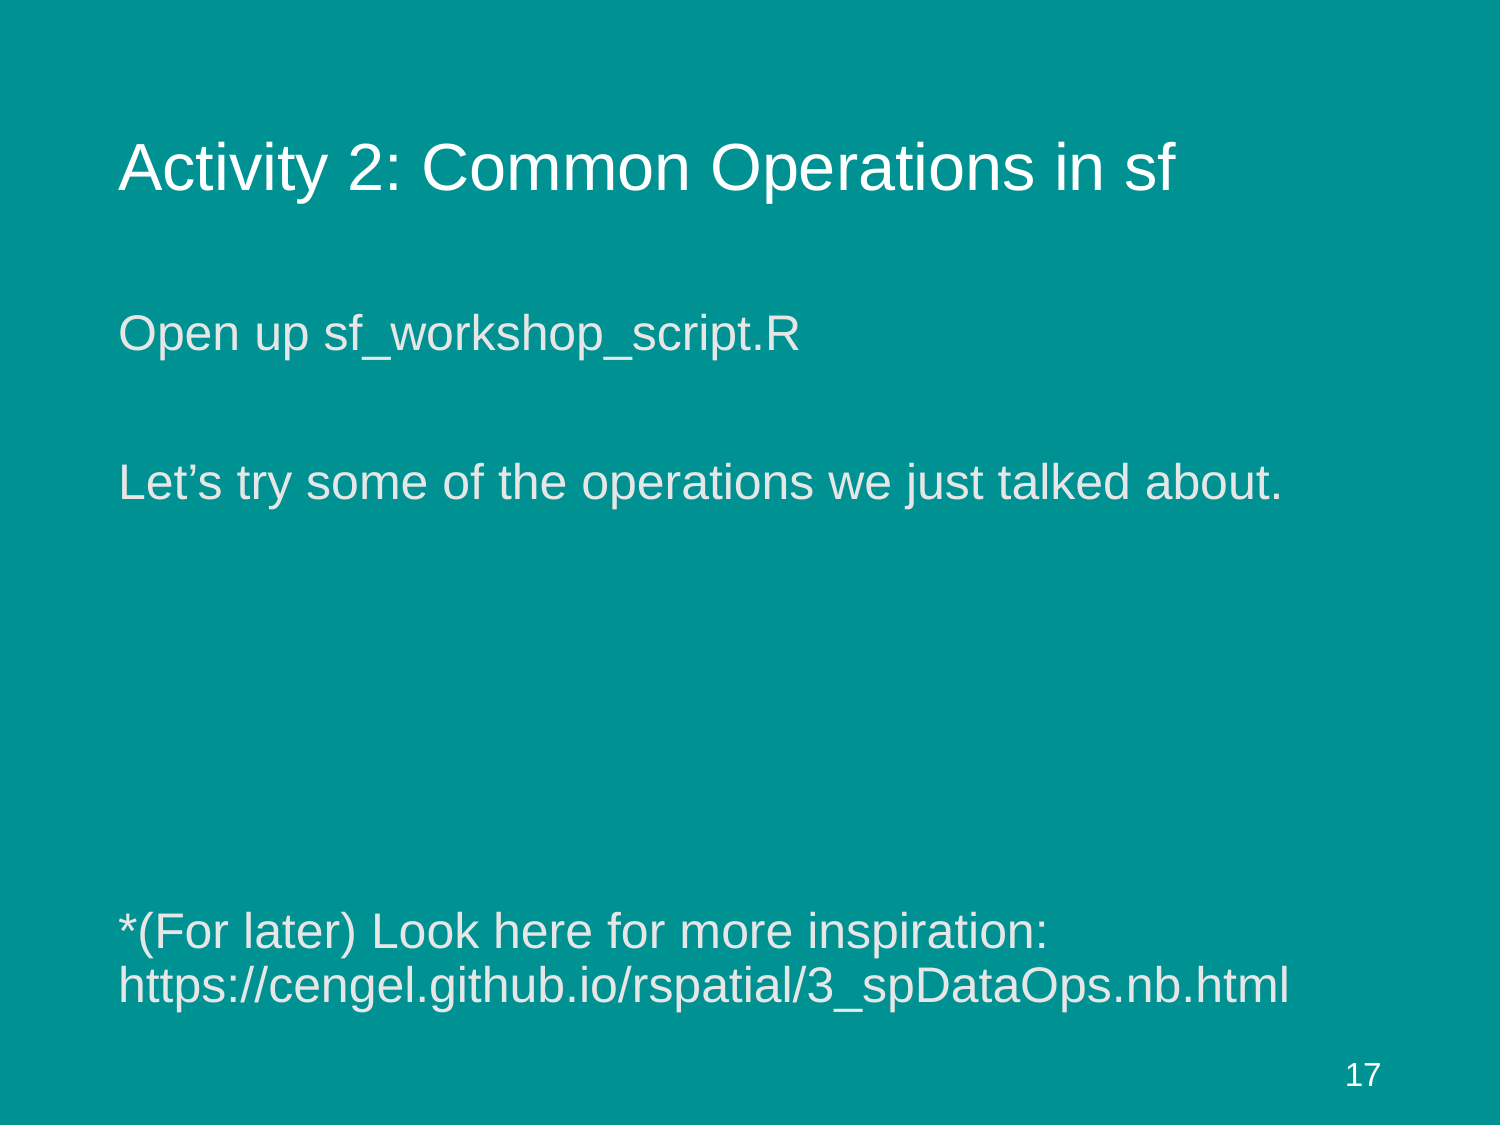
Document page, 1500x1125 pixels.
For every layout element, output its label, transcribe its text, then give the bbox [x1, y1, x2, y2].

slide_number 17 [1059, 1042, 1397, 1103]
title Activity 2: Common Operations in sf [103, 59, 1397, 278]
list Open up sf_workshop_script.R Let’s try some of the operations we just talked about. *(For later) Look here for more inspiration: https://cengel.github.io/rspatial/3_spDataOps.nb.html [103, 299, 1397, 1014]
